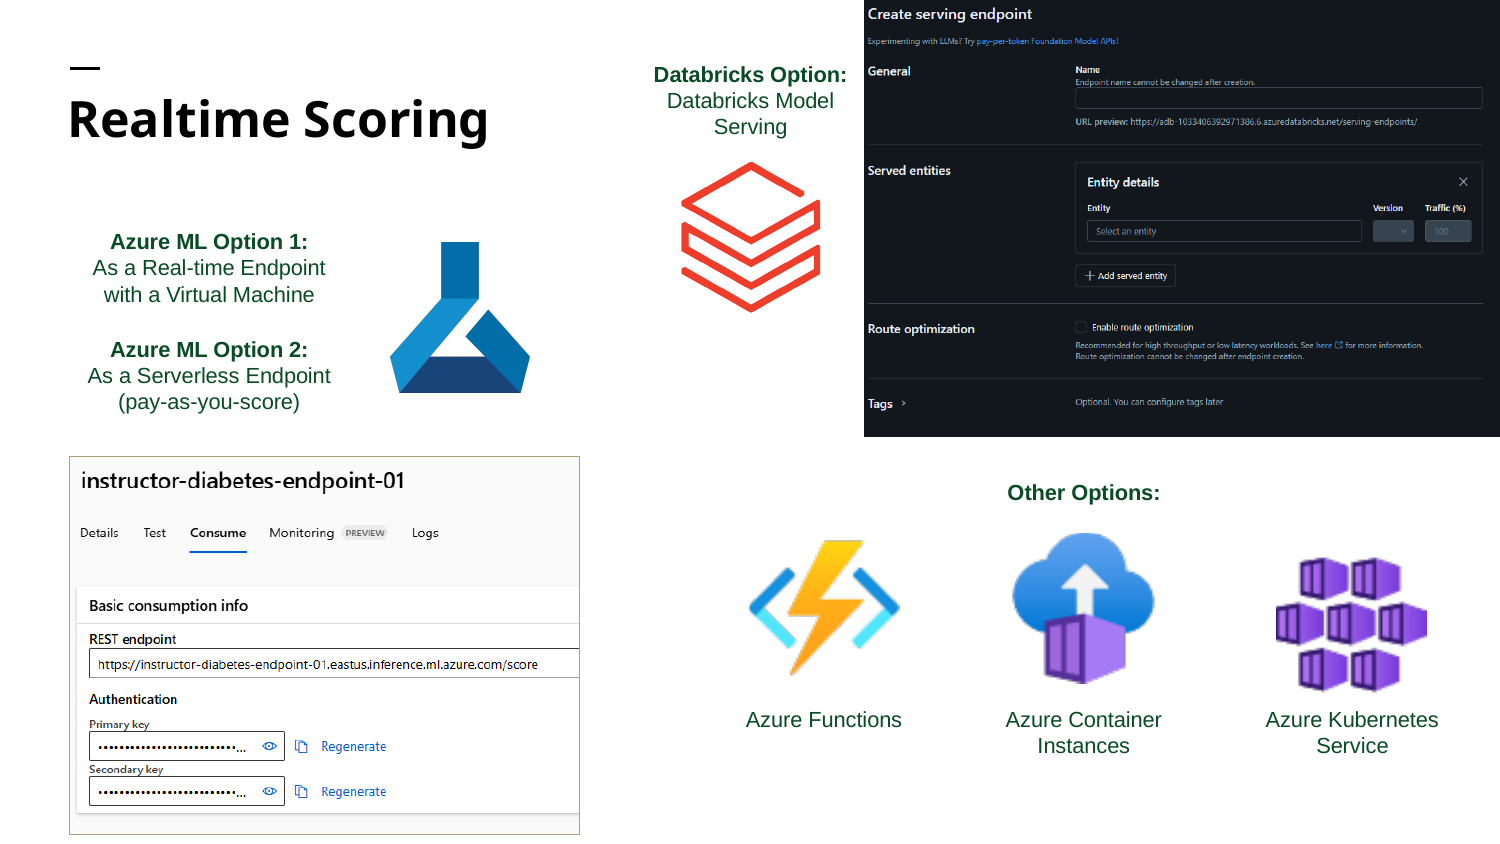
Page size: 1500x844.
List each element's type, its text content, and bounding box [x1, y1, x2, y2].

title Realtime Scoring [52, 38, 514, 163]
text_box Azure ML Option 1: As a Real-time Endpoint with a Virtual Machine [77, 220, 341, 314]
picture [390, 242, 530, 394]
text_box Azure Container Instances [990, 698, 1178, 766]
picture [1008, 533, 1160, 684]
picture [68, 456, 581, 835]
text_box Azure Functions [730, 698, 918, 740]
text_box Other Options: [992, 471, 1176, 513]
picture [864, 0, 1500, 437]
picture [680, 161, 821, 313]
text_box Azure ML Option 2: As a Serverless Endpoint (pay-as-you-score) [72, 327, 347, 422]
text_box Databricks Option: Databricks Model Serving [638, 52, 859, 147]
picture [748, 533, 900, 684]
picture [1276, 547, 1427, 699]
text_box Azure Kubernetes Service [1250, 698, 1454, 766]
